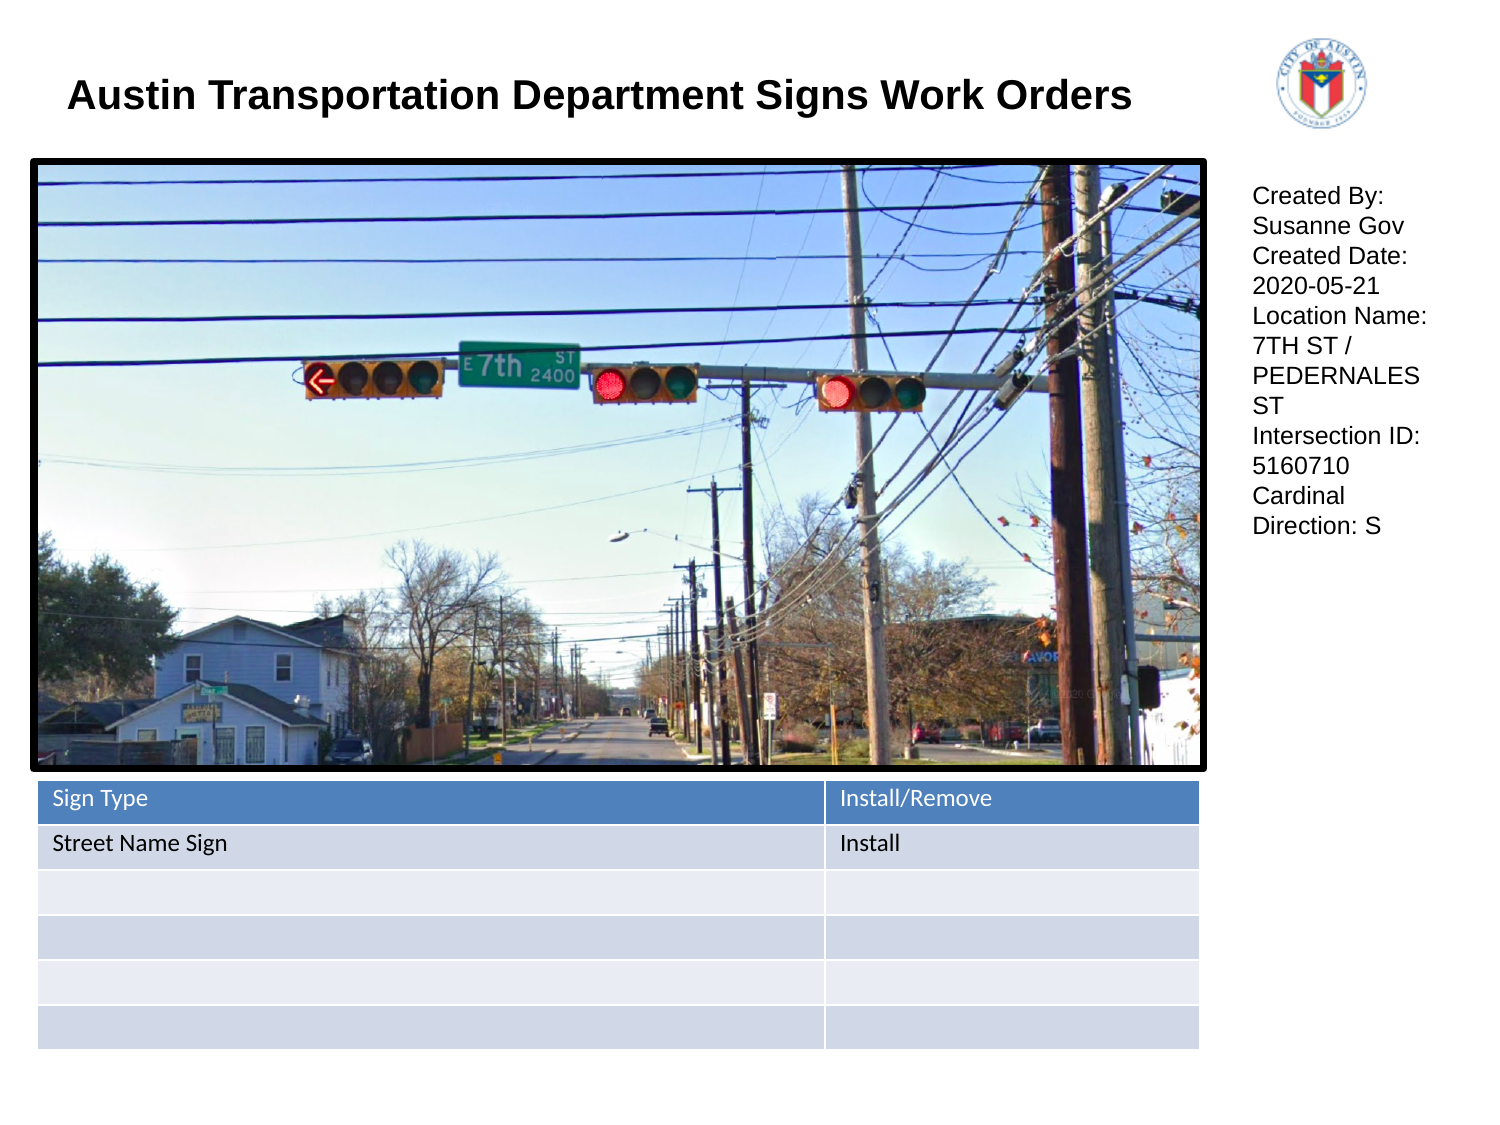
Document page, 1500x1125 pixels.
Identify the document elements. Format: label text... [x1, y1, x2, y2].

table_cell [38, 916, 824, 959]
table_cell [38, 1006, 824, 1049]
table_cell Install [826, 826, 1199, 869]
table_header Sign Type [38, 781, 824, 824]
picture [37, 164, 1201, 766]
table_cell [826, 961, 1199, 1004]
picture [1274, 37, 1369, 132]
text_box Austin Transportation Department Signs Work Orders [51, 60, 1149, 125]
table_cell [826, 916, 1199, 959]
table_cell [826, 871, 1199, 914]
table_cell [38, 871, 824, 914]
table_cell [826, 1006, 1199, 1049]
table_header Install/Remove [826, 781, 1199, 824]
table_cell [38, 961, 824, 1004]
table_cell Street Name Sign [38, 826, 824, 869]
text_box Created By: Susanne Gov Created Date: 2020-05-21 Location Name: 7TH ST / PEDERNALES ST Intersection ID: 5160710 Cardinal Direction: S [1237, 172, 1463, 547]
